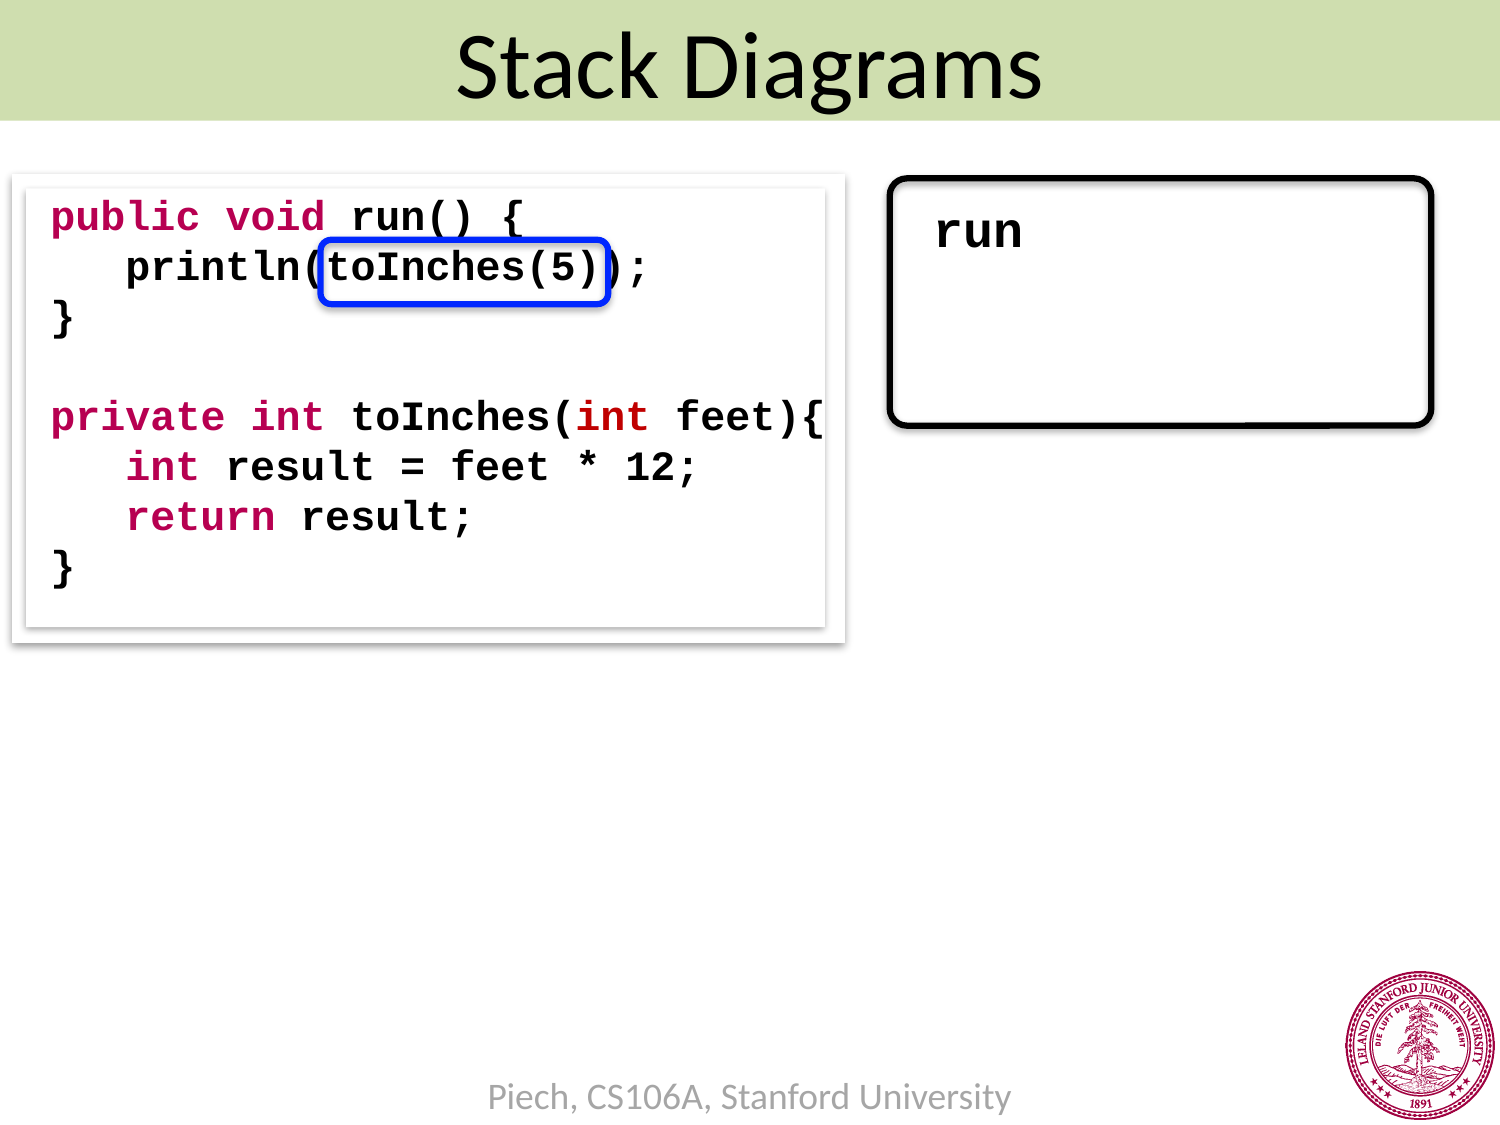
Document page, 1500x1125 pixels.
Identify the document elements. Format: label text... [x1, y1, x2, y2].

text_box Stack Diagrams [0, 0, 1500, 121]
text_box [25, 188, 831, 629]
picture [1345, 971, 1495, 1120]
list public void run() { println(toInches(5)); } private int toInches(int feet){ int result = feet * 12; return result; } [35, 81, 1085, 784]
text_box [1085, 177, 1433, 427]
